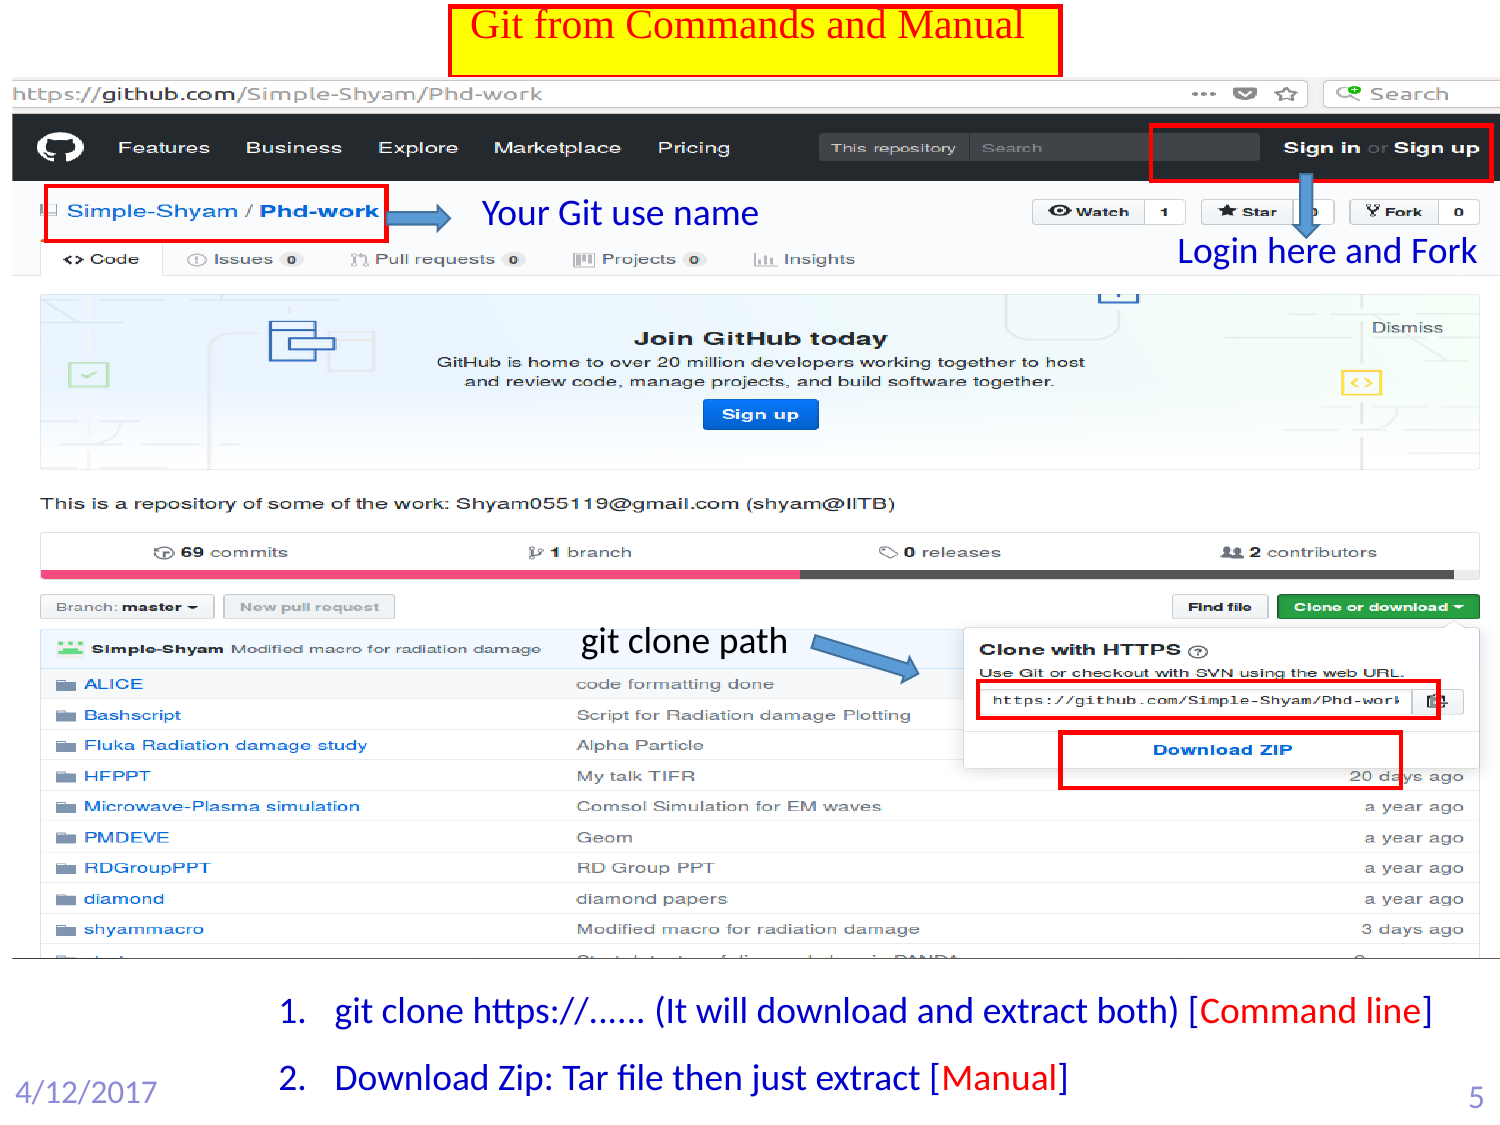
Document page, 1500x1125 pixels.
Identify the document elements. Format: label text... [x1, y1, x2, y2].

picture [12, 77, 1500, 959]
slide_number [0, 1060, 263, 1121]
text_box git clone https://...... (It will download and extract both) [Command line] Download Zip: Tar file then just extract [Manual] [263, 959, 1500, 1125]
title Git from Commands and Manual [0, 11, 1500, 148]
text_box [449, 5, 1062, 11]
